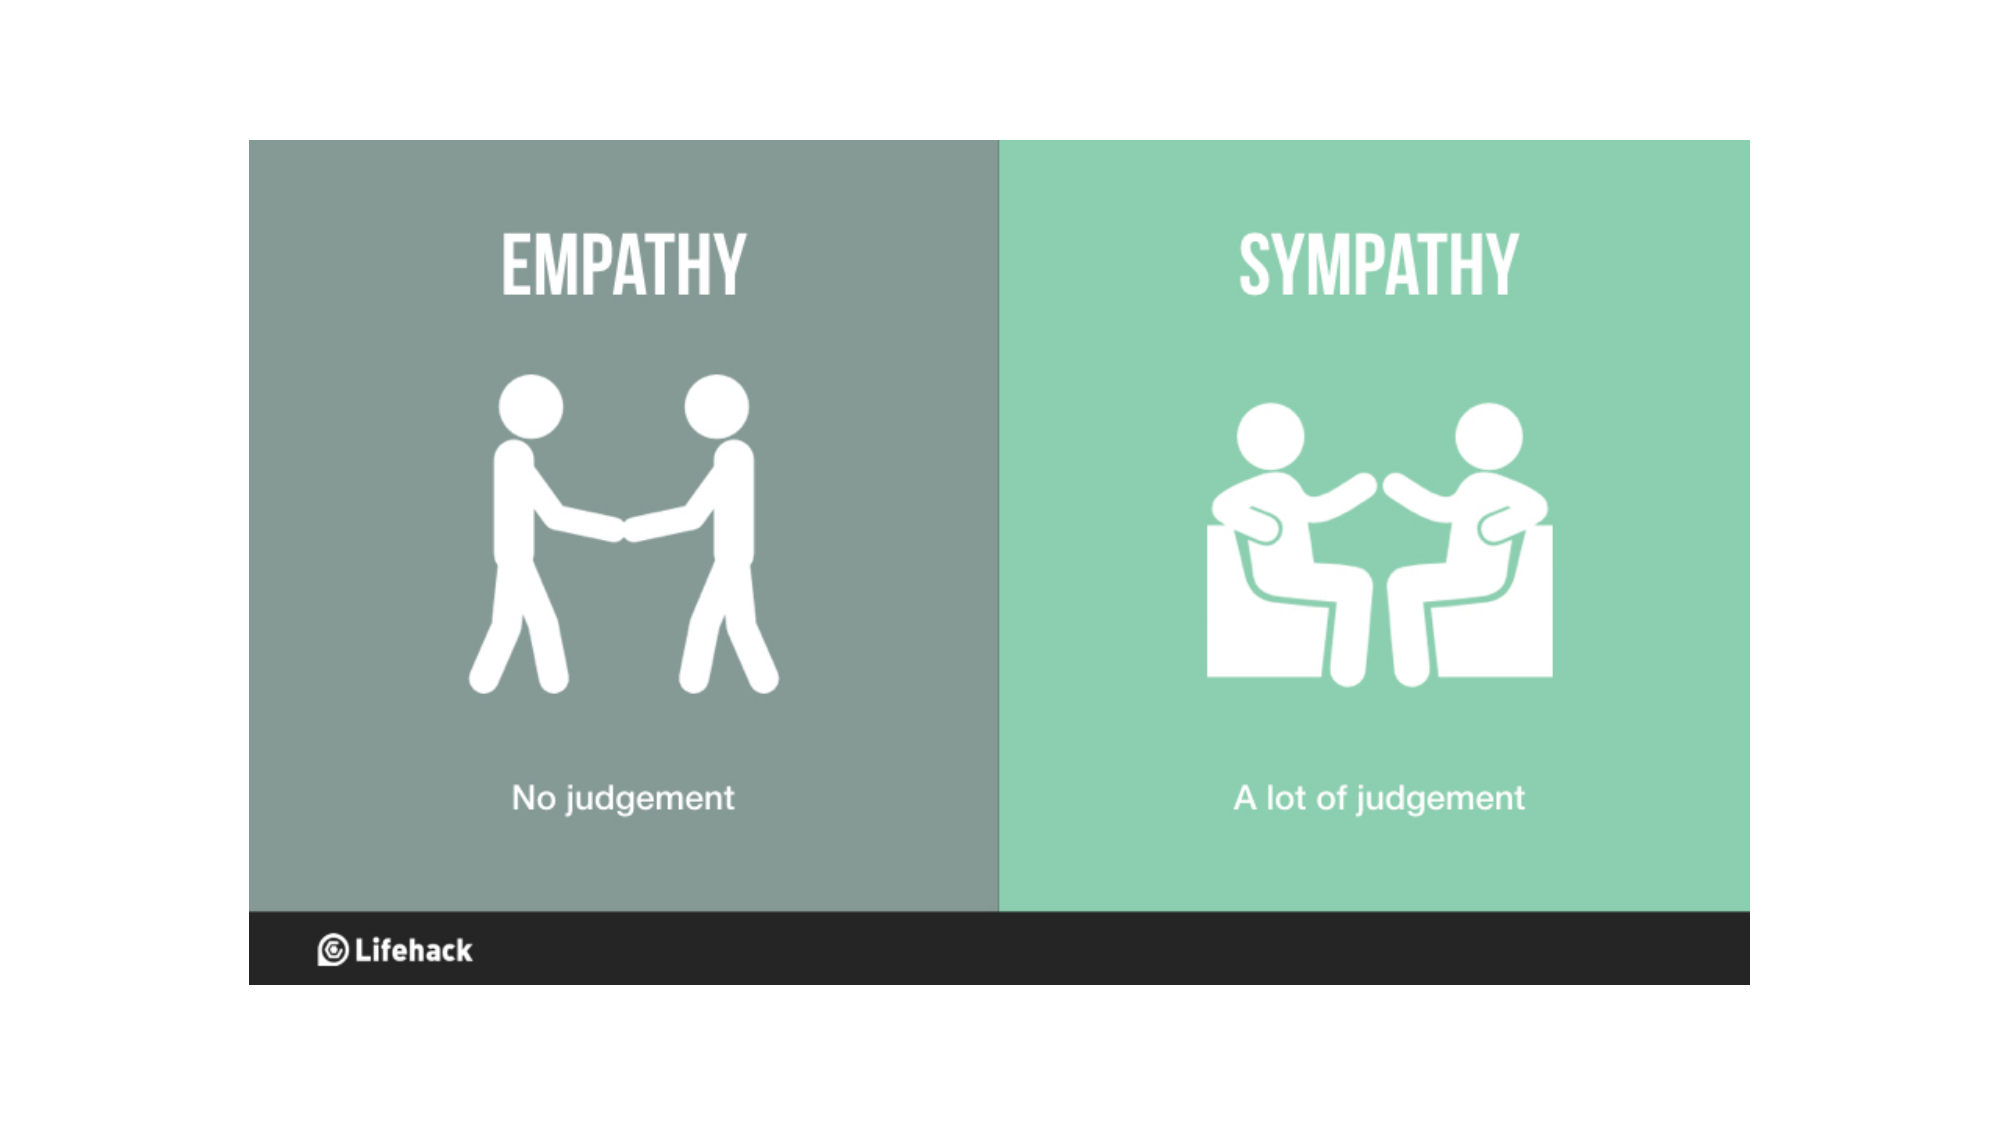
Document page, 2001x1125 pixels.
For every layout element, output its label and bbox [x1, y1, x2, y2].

picture [249, 140, 1750, 985]
